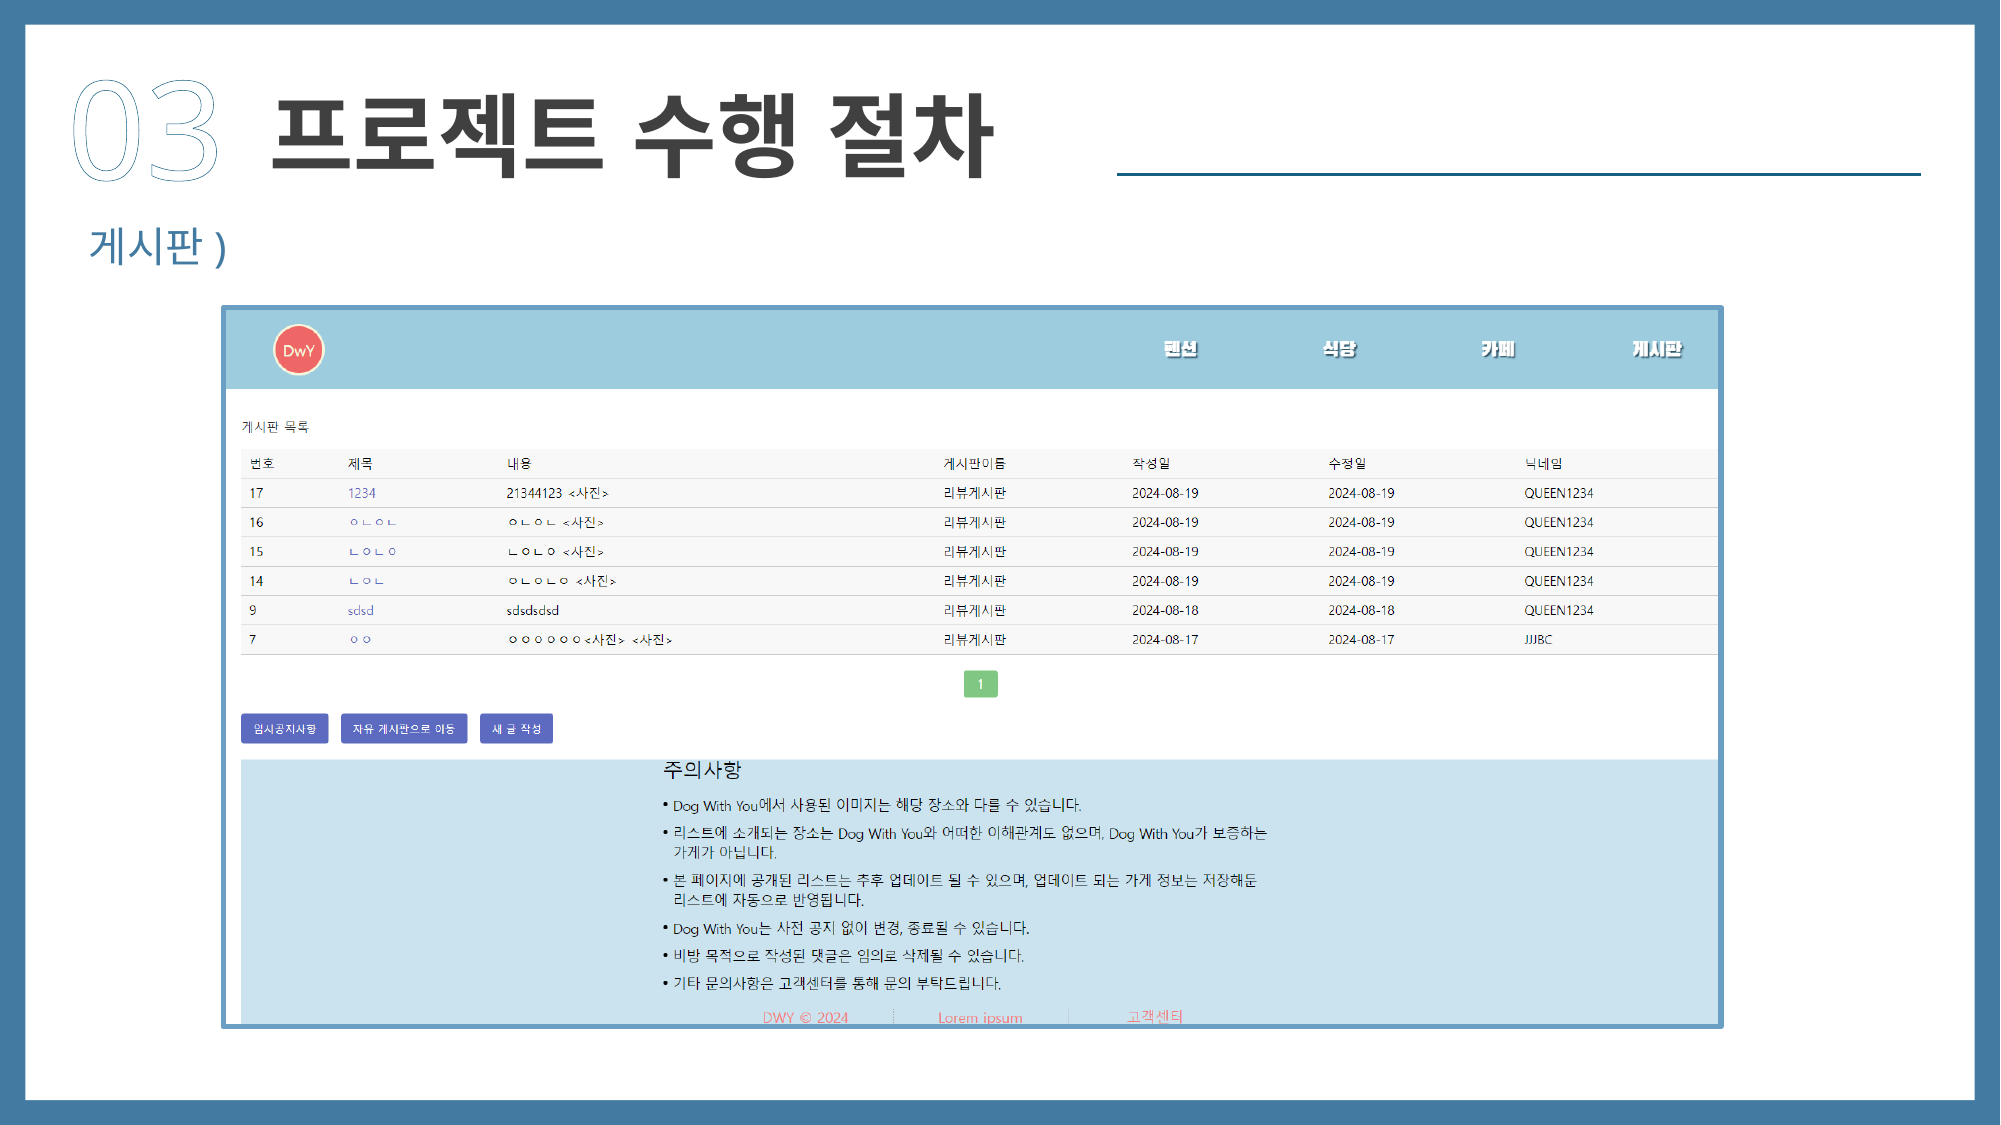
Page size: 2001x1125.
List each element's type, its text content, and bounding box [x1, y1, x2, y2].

text_box 게시판) [73, 213, 1074, 278]
text_box [24, 23, 1976, 1102]
picture [225, 309, 1719, 1025]
text_box 프로젝트 수행 절차 [254, 70, 1089, 196]
text_box 03 [52, 34, 285, 215]
